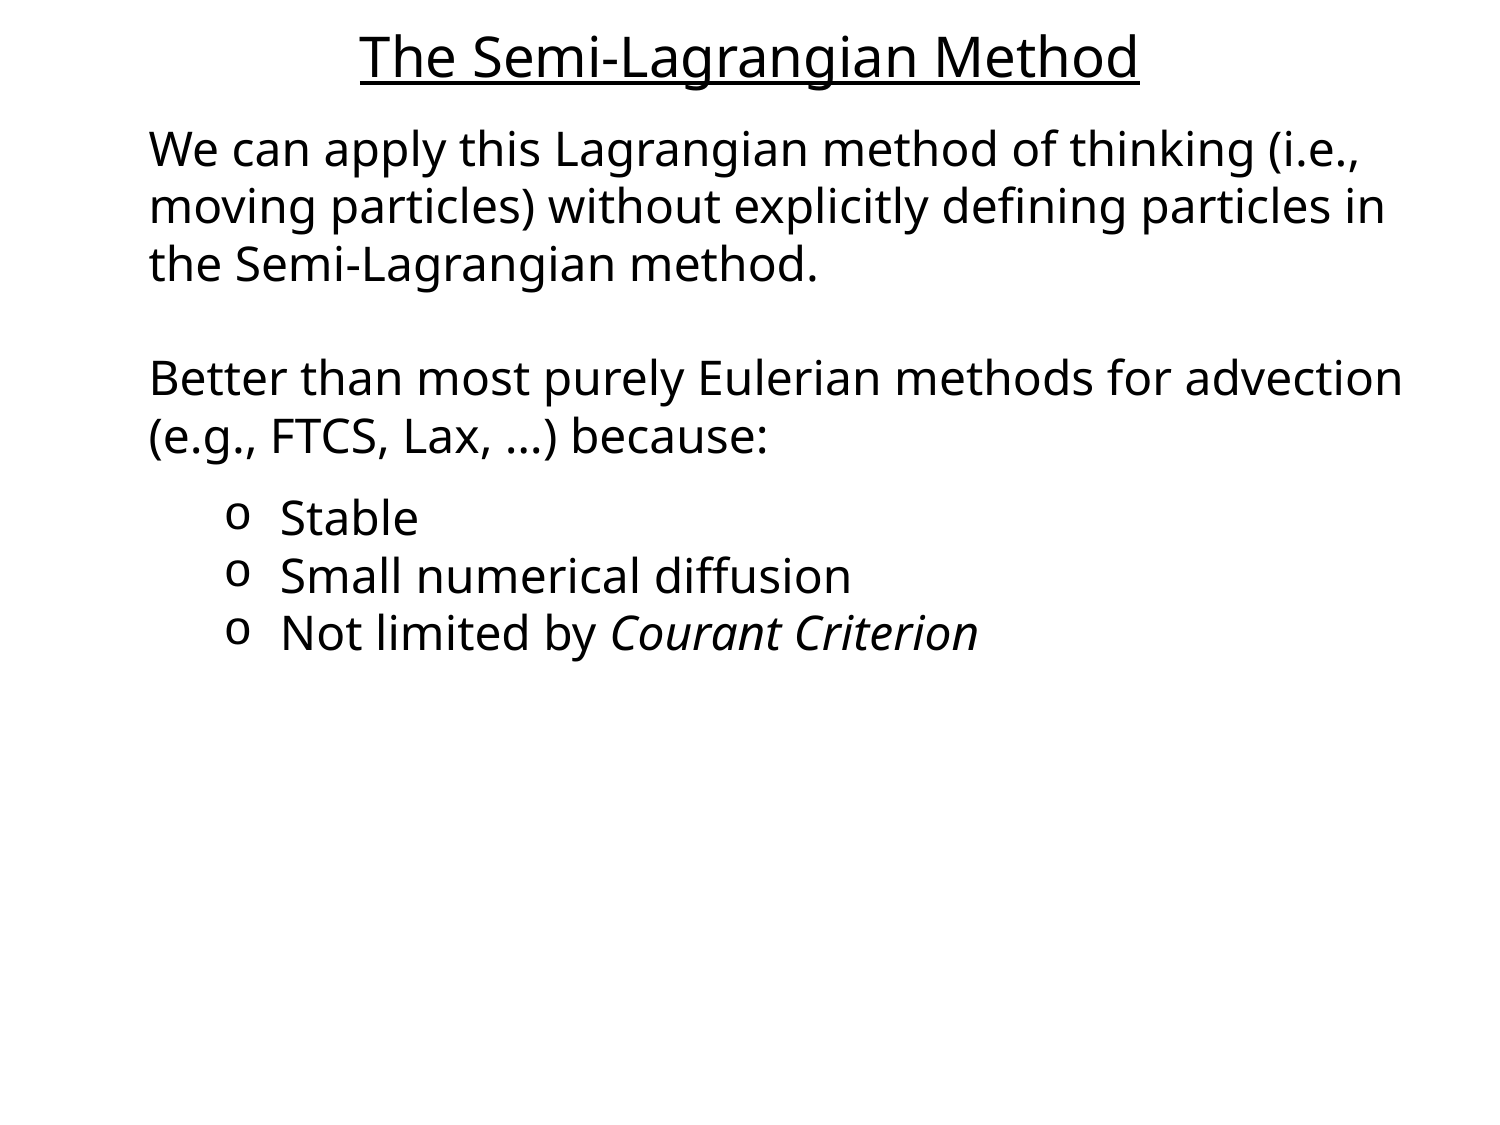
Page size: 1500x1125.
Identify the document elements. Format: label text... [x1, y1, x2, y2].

text_box The Semi-Lagrangian Method [0, 13, 1500, 96]
text_box We can apply this Lagrangian method of thinking (i.e., moving particles) without explicitly defining particles in the Semi-Lagrangian method. Better than most purely Eulerian methods for advection (e.g., FTCS, Lax, …) because: Stable Small numerical diffusion Not limited by Courant Criterion [58, 110, 1435, 1070]
